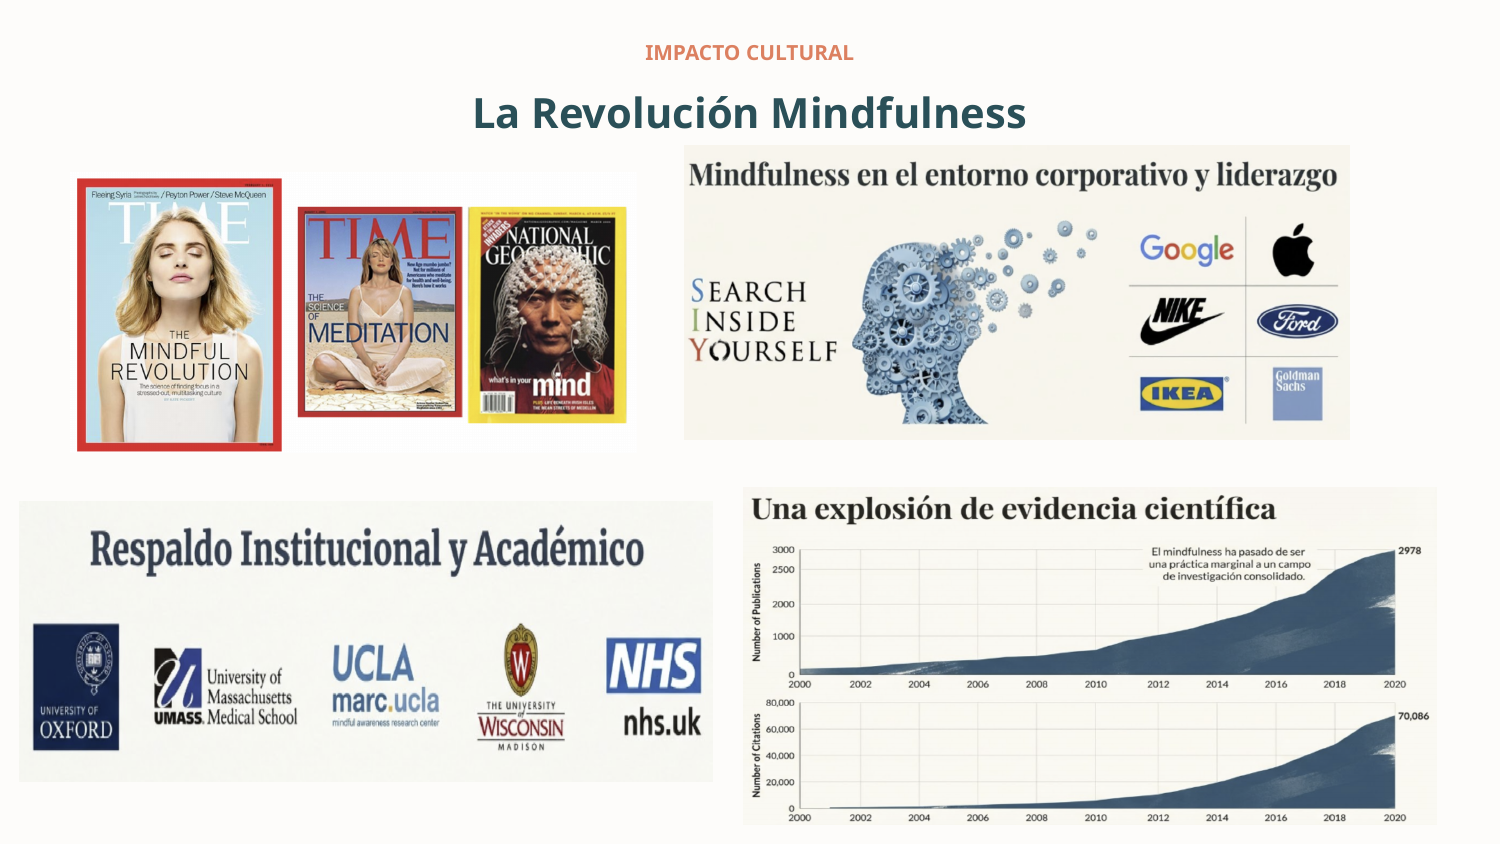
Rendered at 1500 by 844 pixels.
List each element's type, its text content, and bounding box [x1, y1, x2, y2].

picture [0, 141, 1500, 844]
text_box [0, 0, 1500, 141]
text_box La Revolución Mindfulness [472, 78, 1028, 138]
text_box IMPACTO CULTURAL [645, 41, 855, 65]
